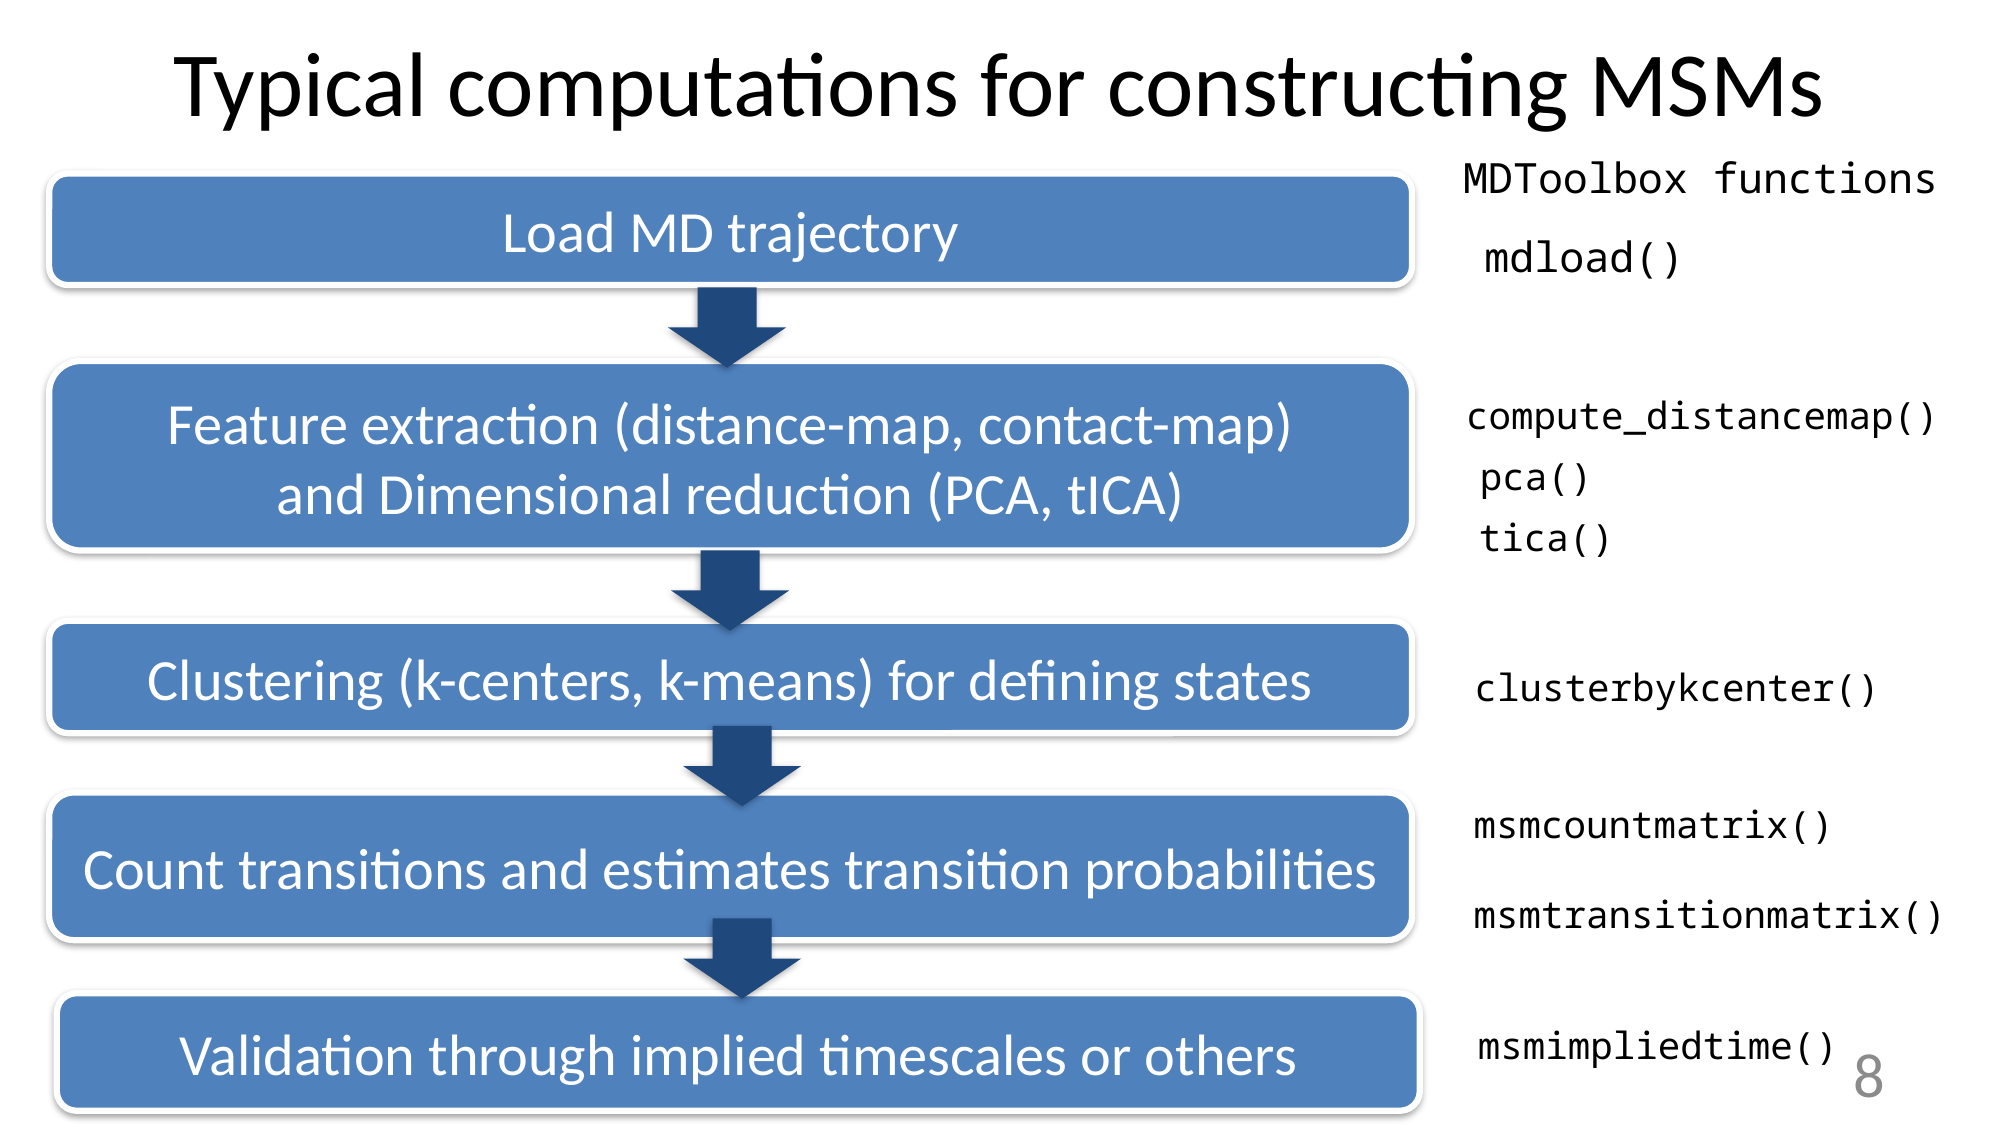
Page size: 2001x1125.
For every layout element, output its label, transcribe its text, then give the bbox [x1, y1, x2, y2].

text_box msmimpliedtime() [1463, 1014, 1853, 1075]
title Typical computations for constructing MSMs [99, 0, 1900, 166]
text_box [682, 725, 802, 807]
text_box tica() [1464, 506, 1629, 566]
text_box Load MD trajectory [45, 170, 1416, 289]
text_box [667, 286, 787, 369]
text_box [682, 917, 802, 1000]
text_box Count transitions and estimates transition probabilities [45, 789, 1416, 944]
text_box [670, 549, 790, 632]
text_box Feature extraction (distance-map, contact-map) and Dimensional reduction (PCA, tICA) [46, 357, 1416, 554]
text_box msmcountmatrix() msmtransitionmatrix() [1458, 793, 1961, 944]
slide_number 8 [1433, 1042, 1900, 1103]
text_box compute_distancemap() [1451, 385, 1954, 445]
text_box Validation through implied timescales or others [53, 990, 1423, 1114]
text_box clusterbykcenter() [1459, 656, 1895, 716]
text_box pca() [1465, 445, 1608, 506]
text_box MDToolbox functions [1448, 144, 1953, 209]
text_box mdload() [1469, 223, 1700, 289]
text_box Clustering (k-centers, k-means) for defining states [46, 617, 1416, 737]
